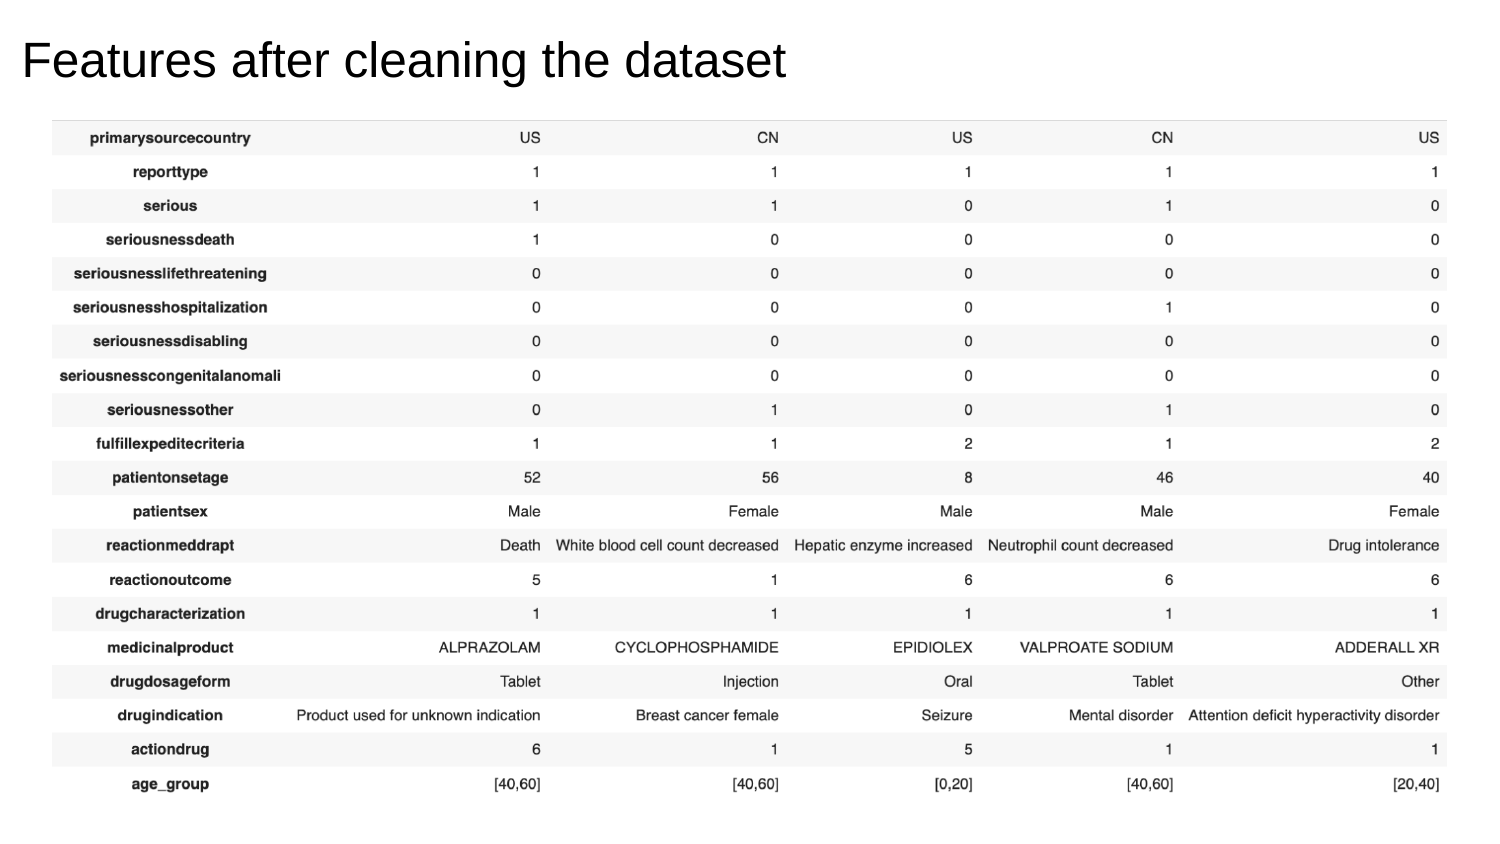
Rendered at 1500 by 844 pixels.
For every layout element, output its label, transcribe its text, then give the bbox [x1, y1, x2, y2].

picture [50, 119, 1450, 802]
title Features after cleaning the dataset [6, 13, 1465, 104]
